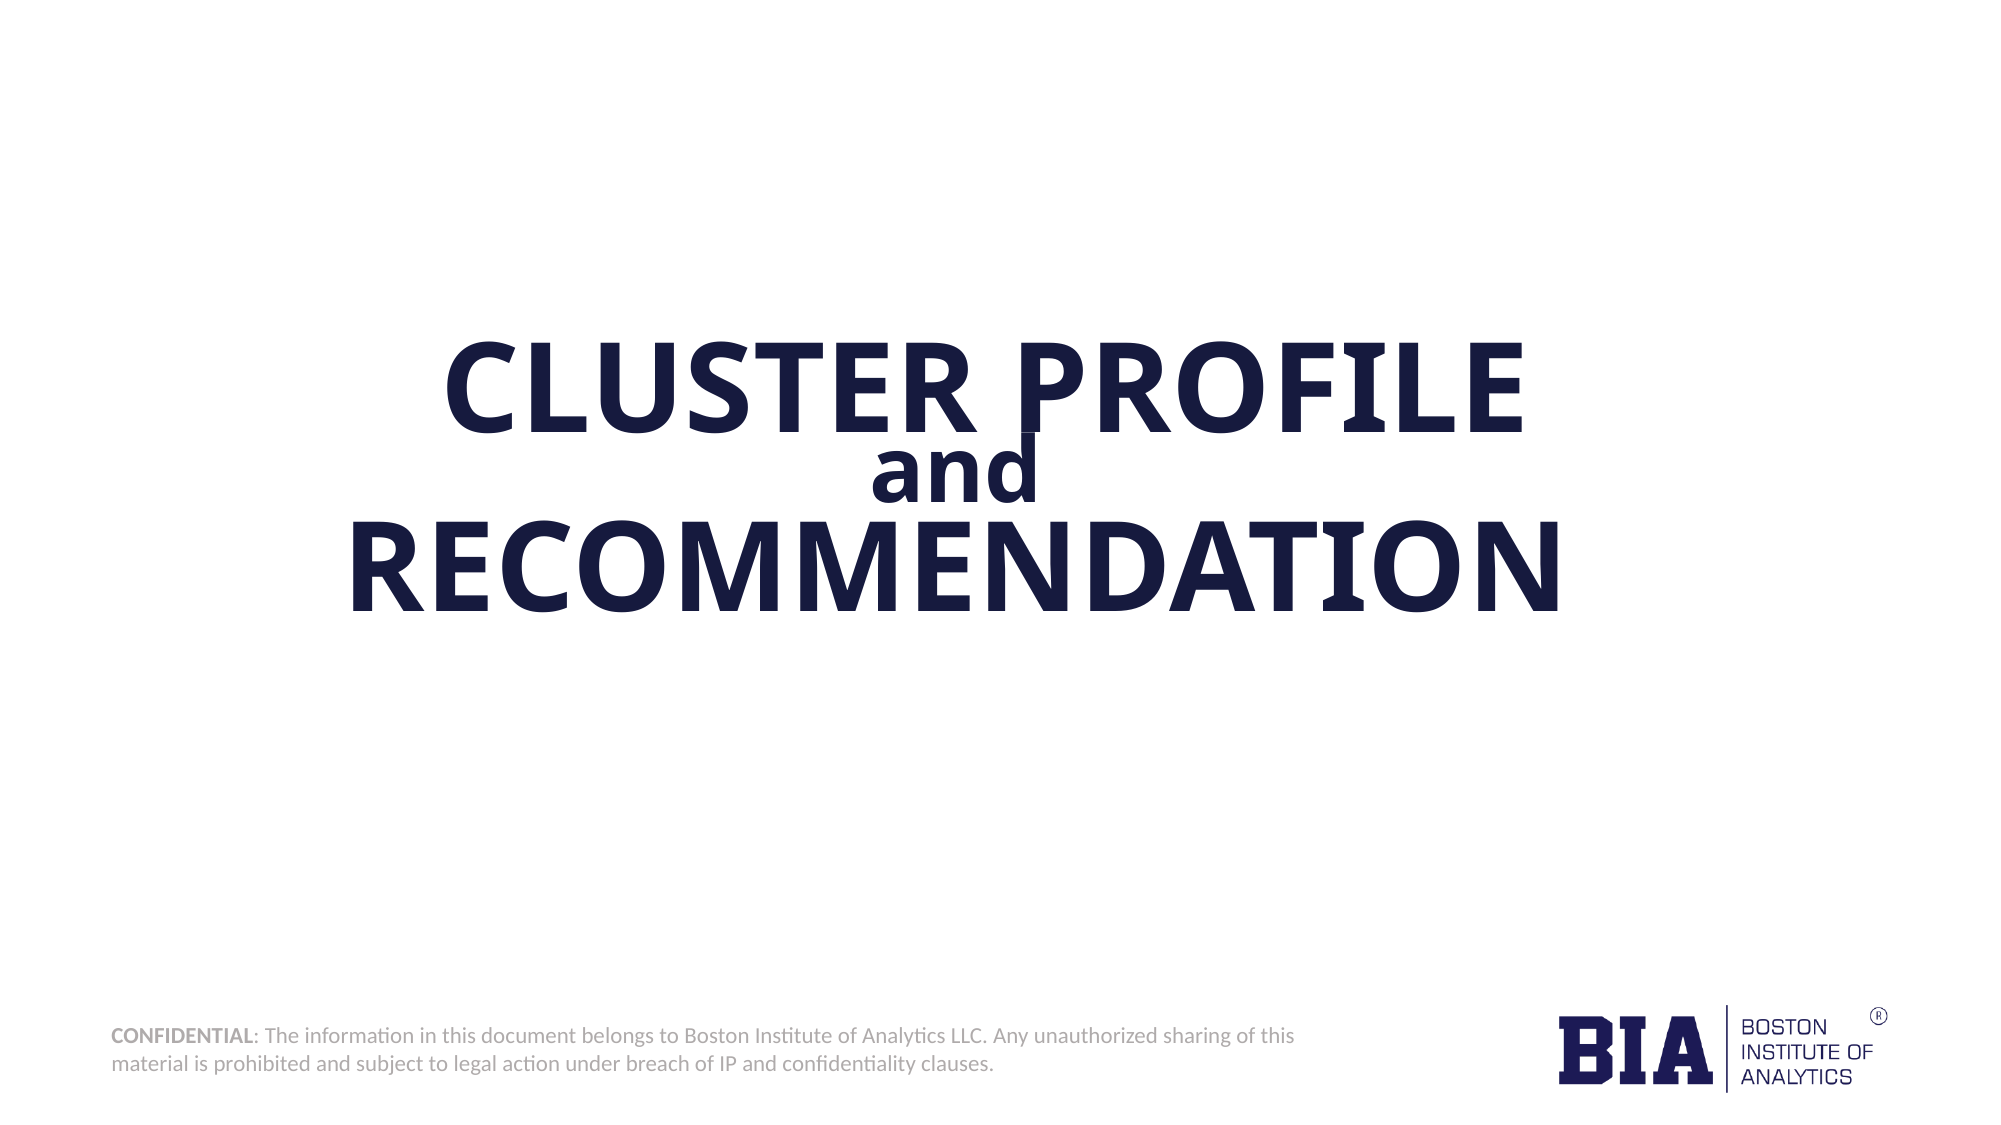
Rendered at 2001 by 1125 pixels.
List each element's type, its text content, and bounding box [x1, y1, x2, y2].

picture [1557, 1003, 1889, 1094]
text_box CLUSTER PROFILE [407, 299, 1563, 465]
text_box RECOMMENDATION [322, 479, 1590, 644]
text_box and [378, 403, 1534, 479]
